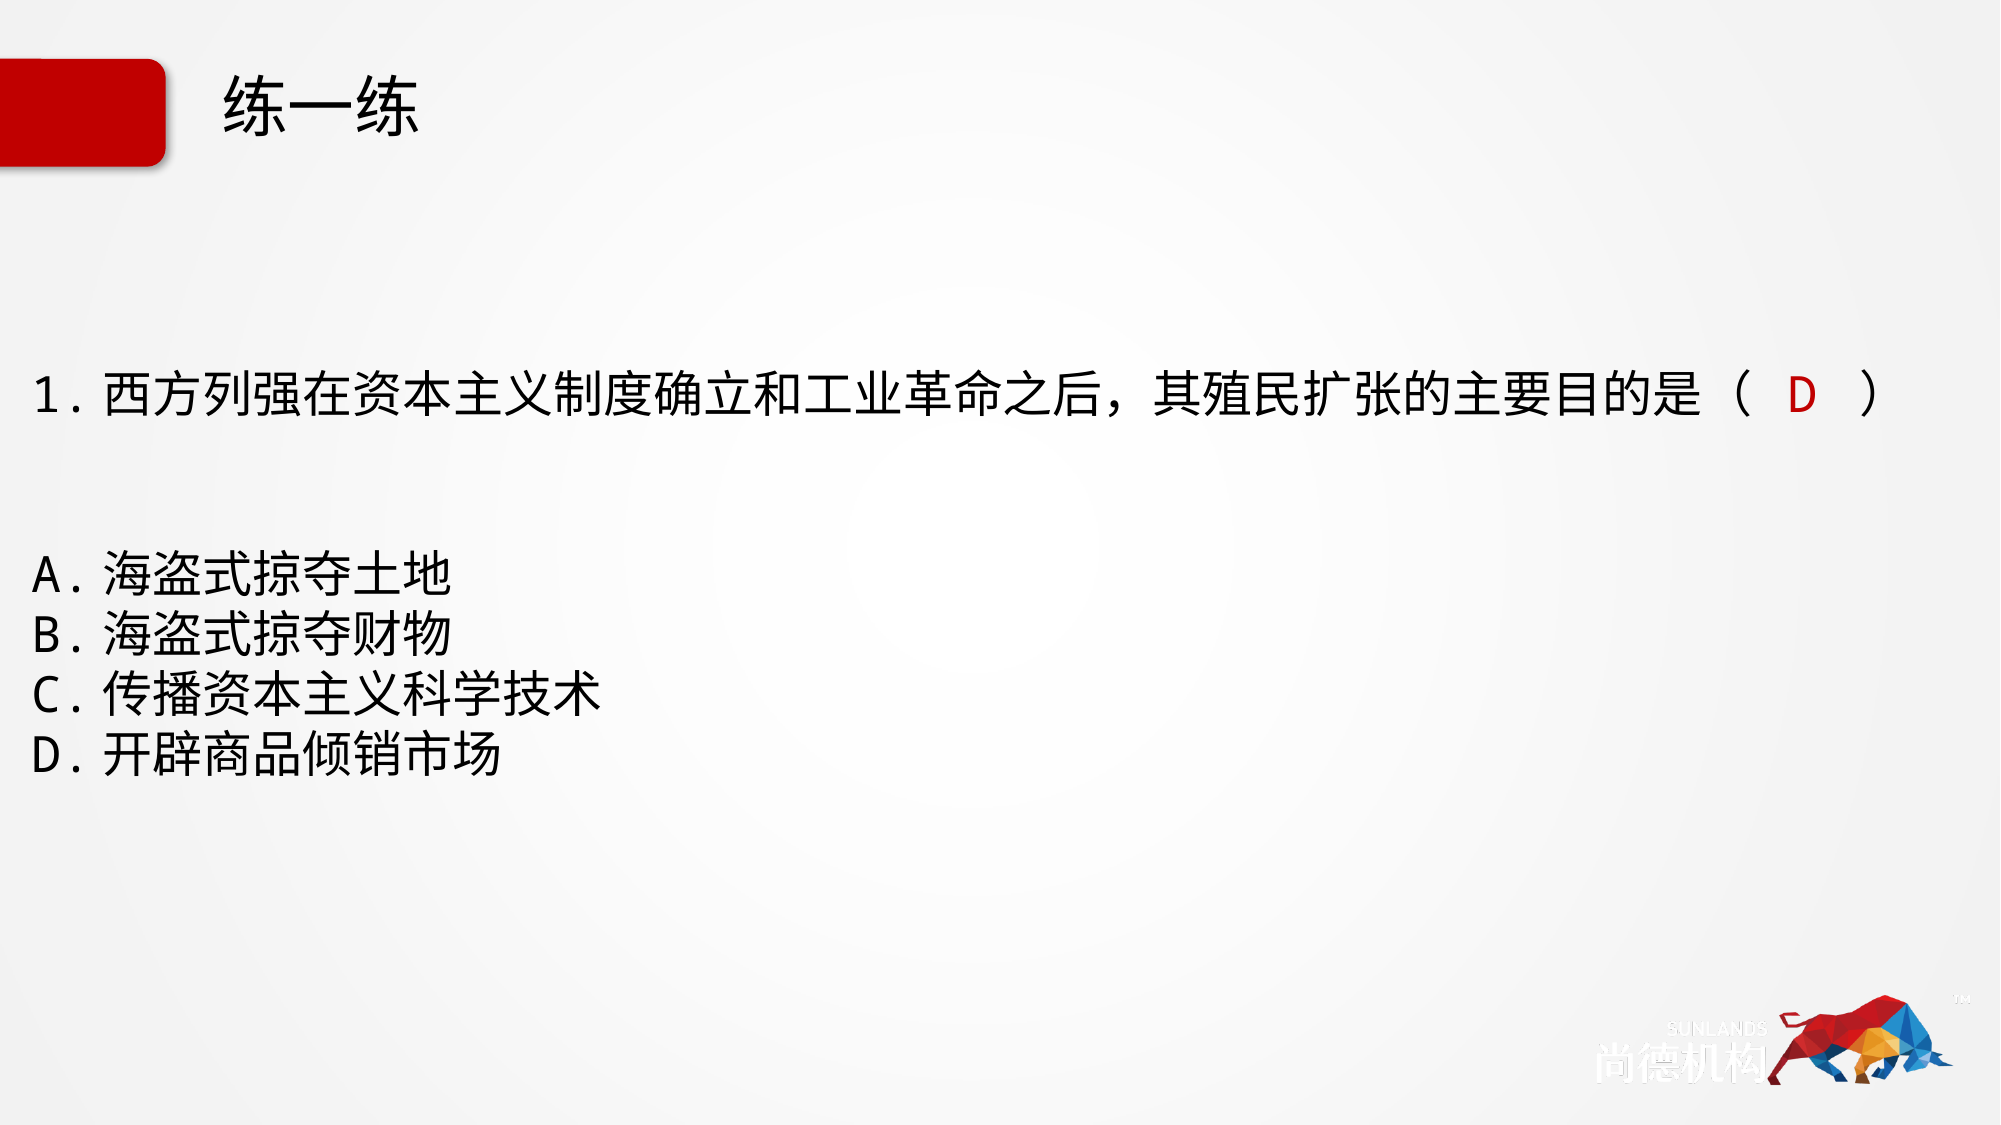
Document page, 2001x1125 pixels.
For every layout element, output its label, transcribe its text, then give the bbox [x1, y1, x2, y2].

picture [0, 0, 2001, 1125]
text_box 1.西方列强在资本主义制度确立和工业革命之后，其殖民扩张的主要目的是（ D ） A.海盗式掠夺土地 B.海盗式掠夺财物 C.传播资本主义科学技术 D.开辟商品倾销市场 [16, 355, 1938, 791]
text_box 练一练 [206, 66, 1446, 154]
